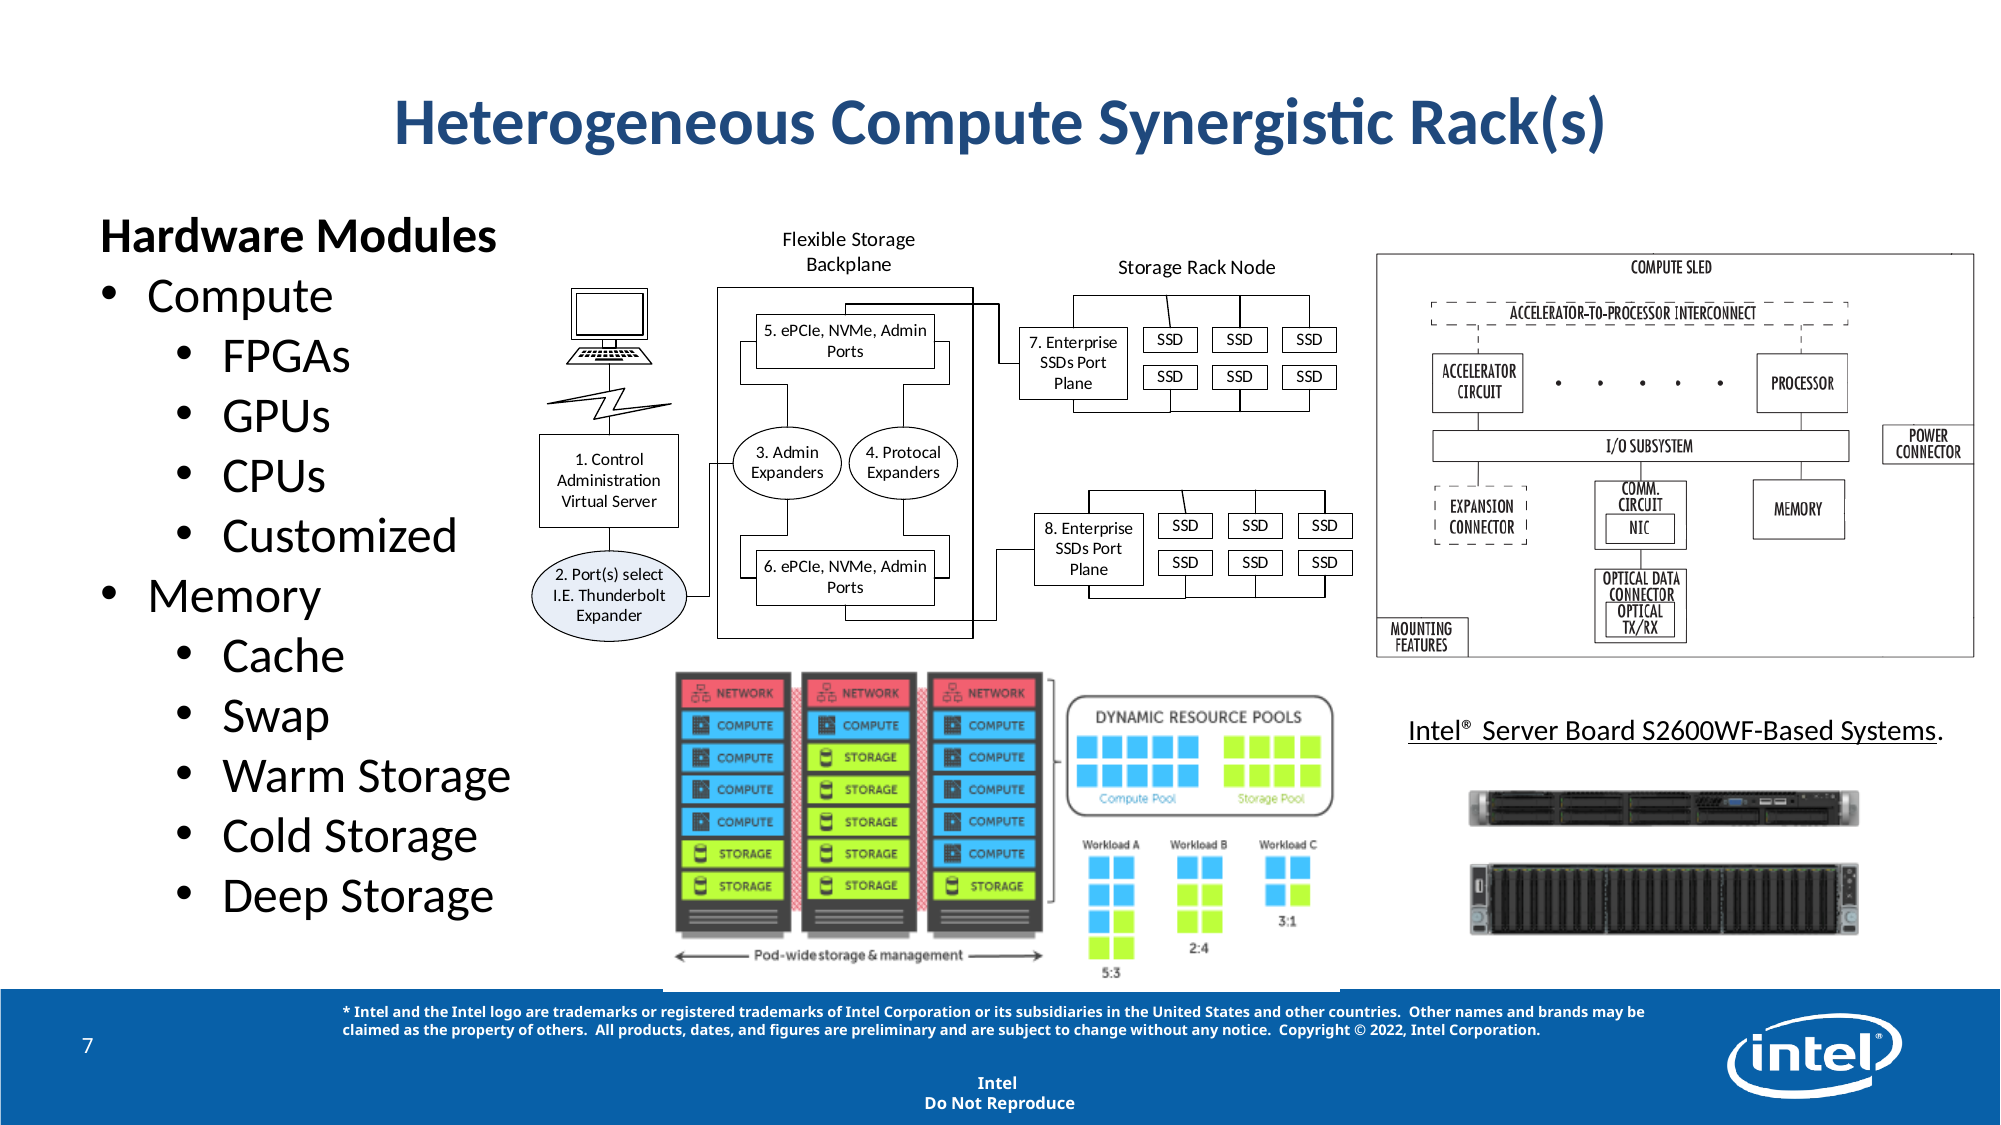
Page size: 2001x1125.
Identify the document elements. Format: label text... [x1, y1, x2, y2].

picture [1366, 240, 1987, 673]
picture [1414, 720, 1915, 1003]
picture [1725, 1012, 1904, 1101]
picture [529, 219, 1354, 643]
picture [663, 666, 1340, 992]
text_box Intel® Server Board S2600WF-Based Systems. [1393, 703, 1960, 754]
text_box Hardware Modules Compute FPGAs GPUs CPUs Customized Memory Cache Swap Warm Storage Cold Storage Deep Storage [85, 195, 721, 931]
title Heterogeneous Compute Synergistic Rack(s) [326, 39, 1677, 196]
